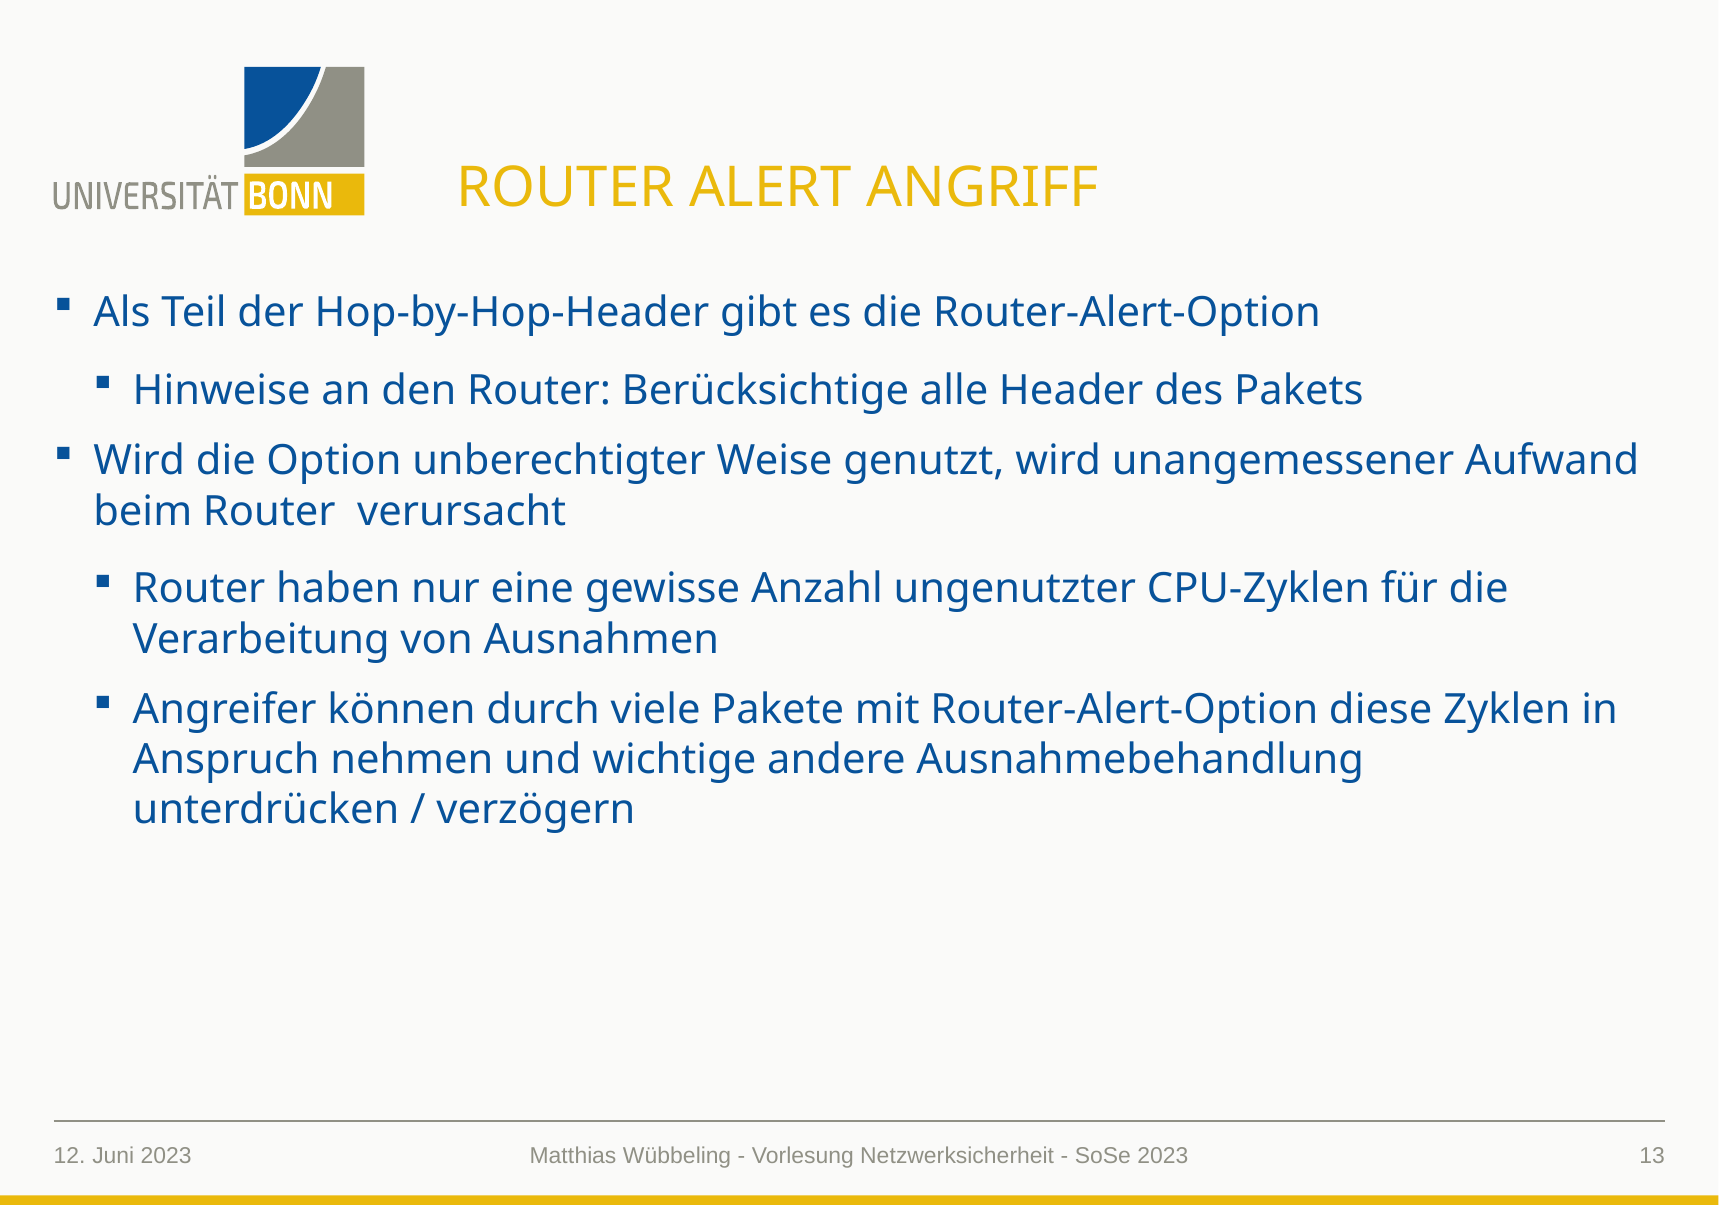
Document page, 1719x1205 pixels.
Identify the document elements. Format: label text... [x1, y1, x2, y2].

slide_number 13 [1557, 1121, 1665, 1189]
list Als Teil der Hop-by-Hop-Header gibt es die Router-Alert-Option Hinweise an den Router: Berücksichtige alle Header des Pakets Wird die Option unberechtigter Weise genutzt, wird unangemessener Aufwand beim Router verursacht Router haben nur eine gewisse Anzahl ungenutzter CPU-Zyklen für die Verarbeitung von Ausnahmen Angreifer können durch viele Pakete mit Router-Alert-Option diese Zyklen in Anspruch nehmen und wichtige andere Ausnahmebehandlung unterdrücken / verzögern [53, 284, 1665, 1055]
footer Matthias Wübbeling - Vorlesung Netzwerksicherheit - SoSe 2023 [389, 1121, 1329, 1189]
title Router Alert Angriff [456, 67, 1665, 218]
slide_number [53, 1121, 215, 1189]
